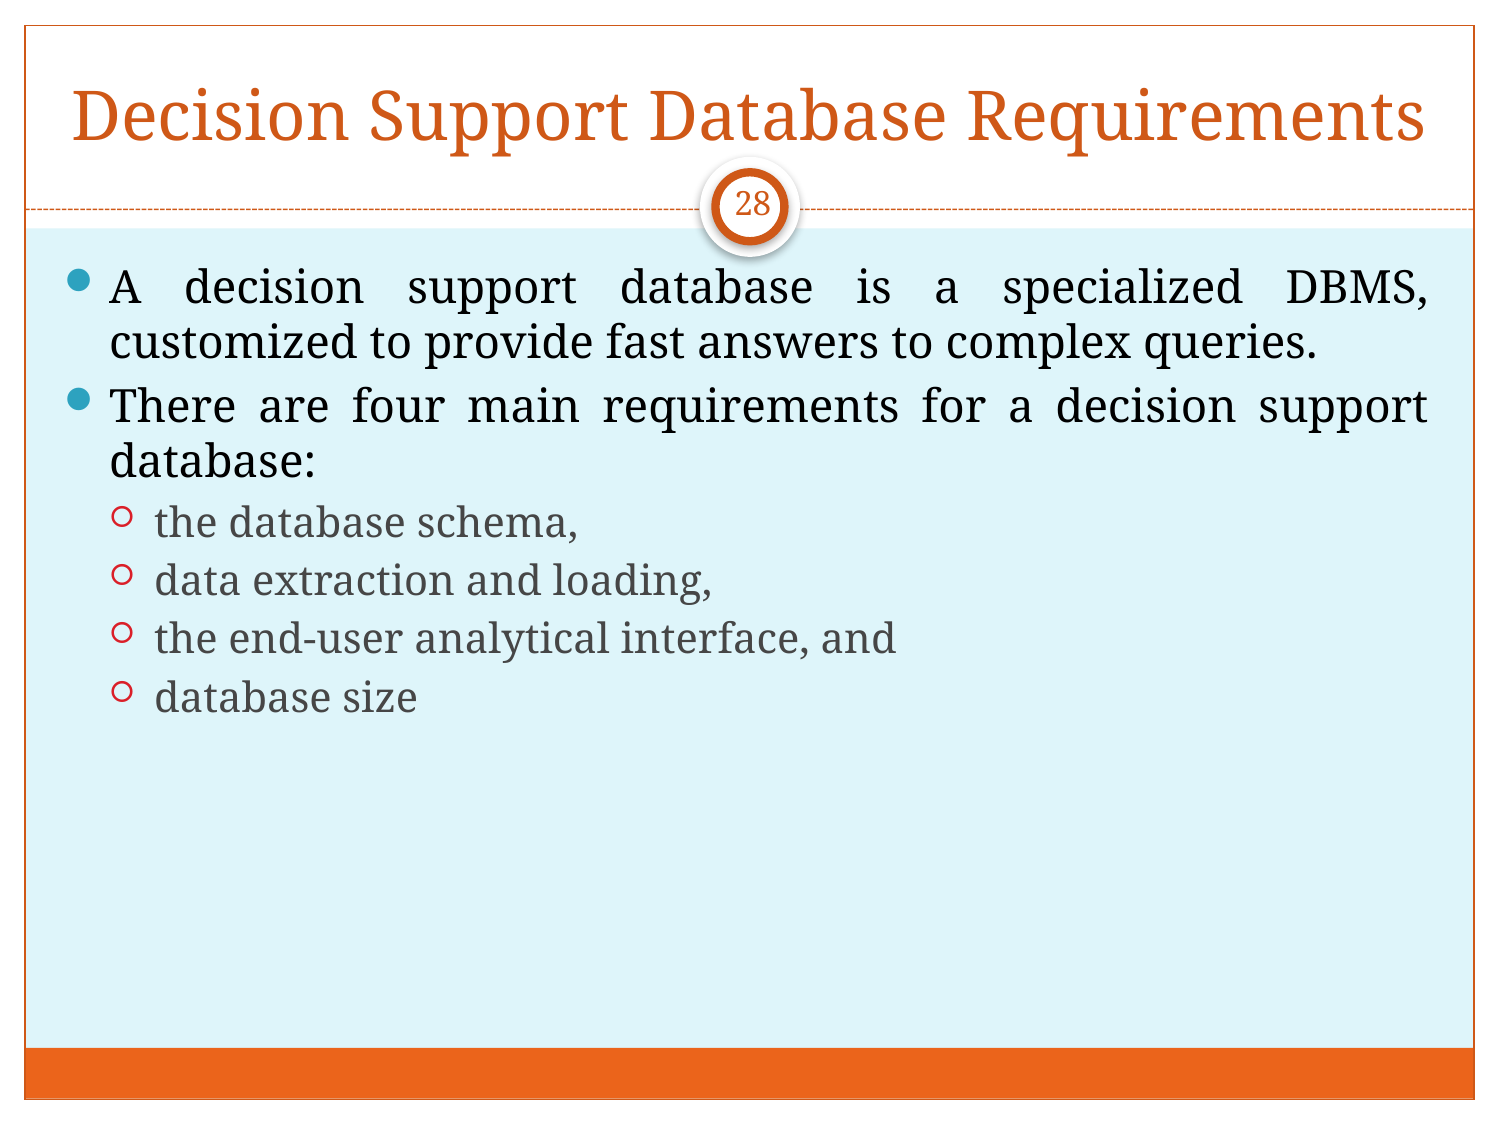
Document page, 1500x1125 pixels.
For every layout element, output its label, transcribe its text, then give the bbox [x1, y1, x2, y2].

list A decision support database is a specialized DBMS, customized to provide fast answers to complex queries. There are four main requirements for a decision support database: the database schema, data extraction and loading, the end-user analytical interface, and database size [49, 250, 1445, 1001]
title Decision Support Database Requirements [49, 37, 1450, 162]
slide_number 28 [715, 168, 791, 241]
